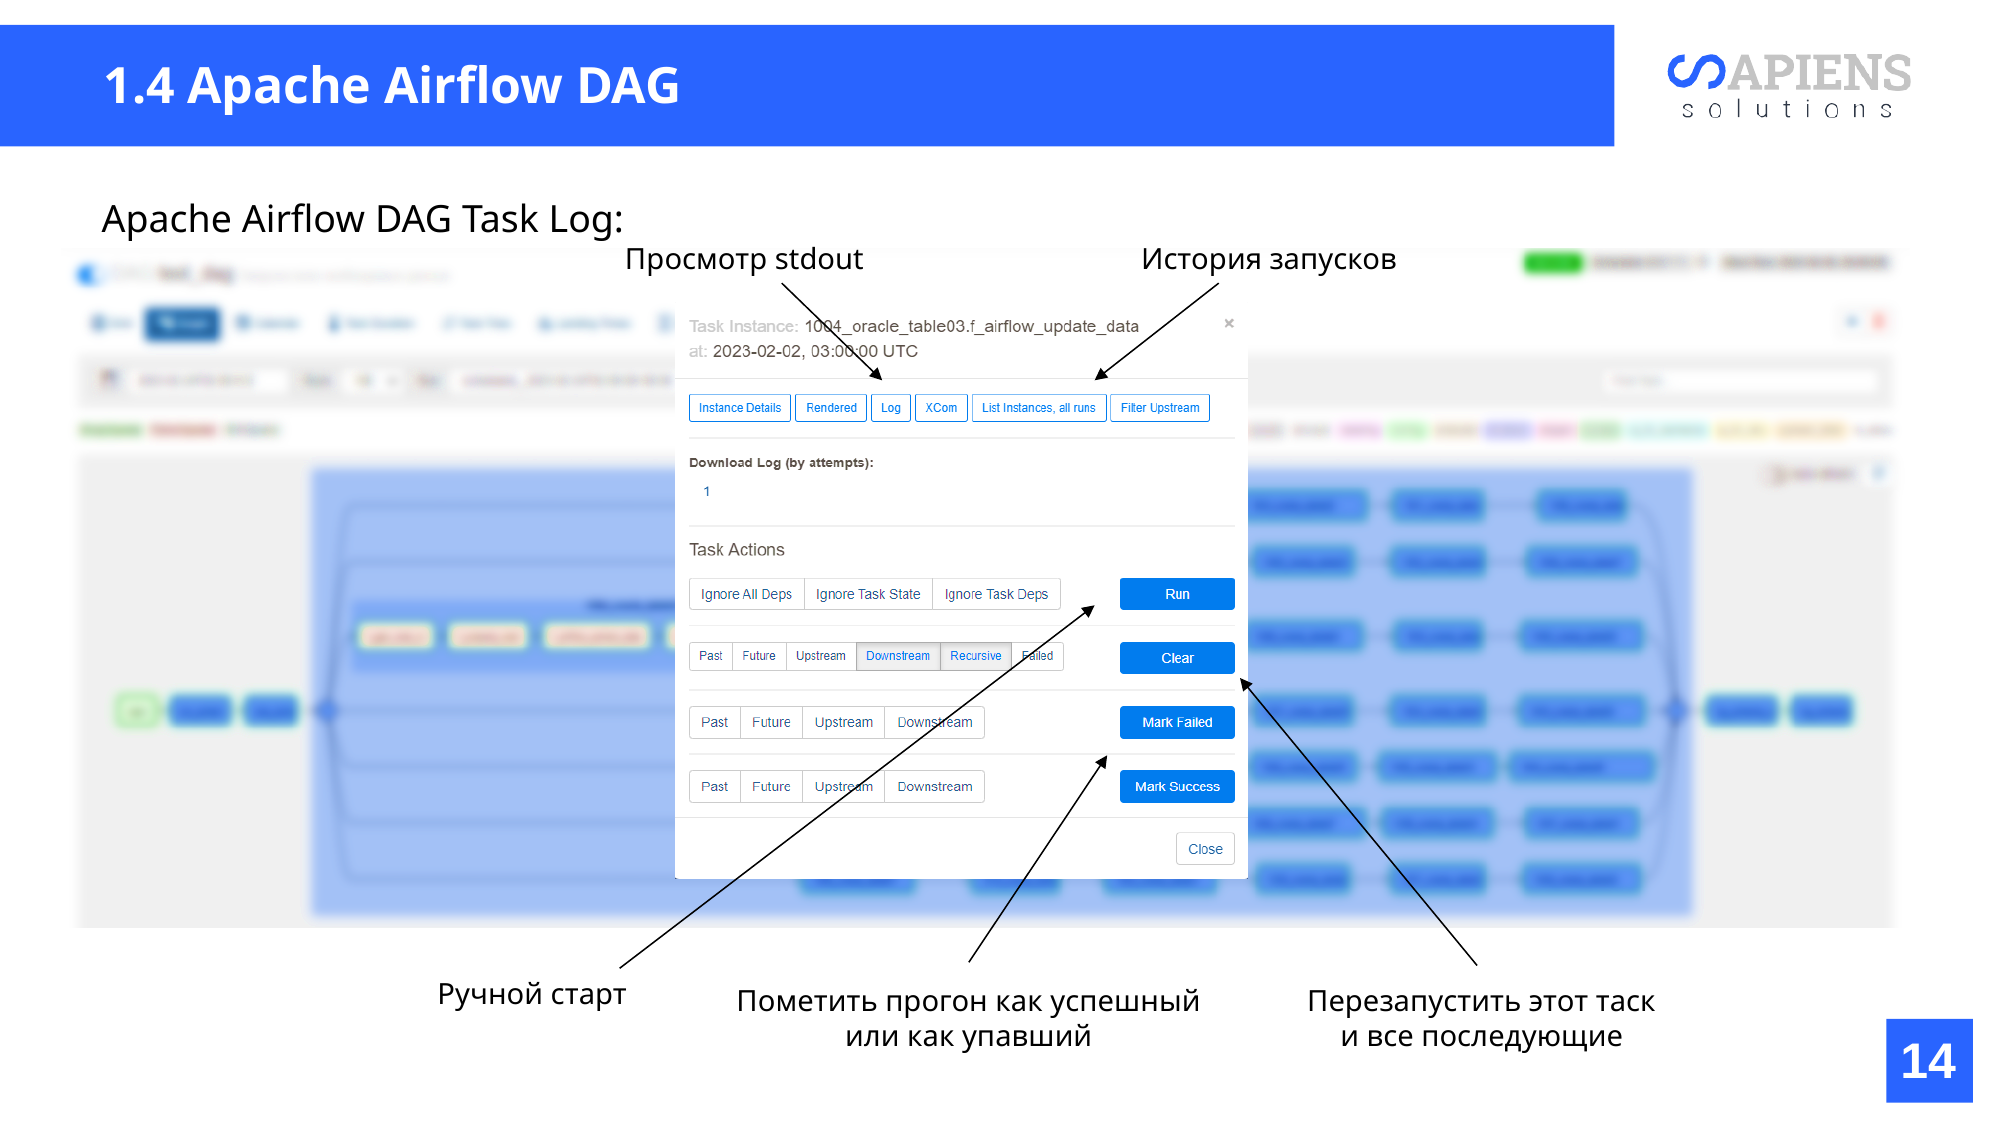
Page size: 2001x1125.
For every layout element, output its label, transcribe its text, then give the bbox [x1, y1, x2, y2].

picture [1825, 103, 1838, 118]
picture [1884, 54, 1911, 91]
picture [1844, 54, 1882, 90]
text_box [61, 232, 1910, 1061]
text_box 1.4 Apache Airflow DAG [101, 51, 750, 114]
text_box [1886, 1072, 1973, 1103]
text_box 14 [1894, 1031, 1981, 1089]
text_box [1918, 1018, 1973, 1031]
text_box Apache Airflow DAG Task Log: [86, 187, 1613, 232]
picture [1709, 103, 1721, 118]
